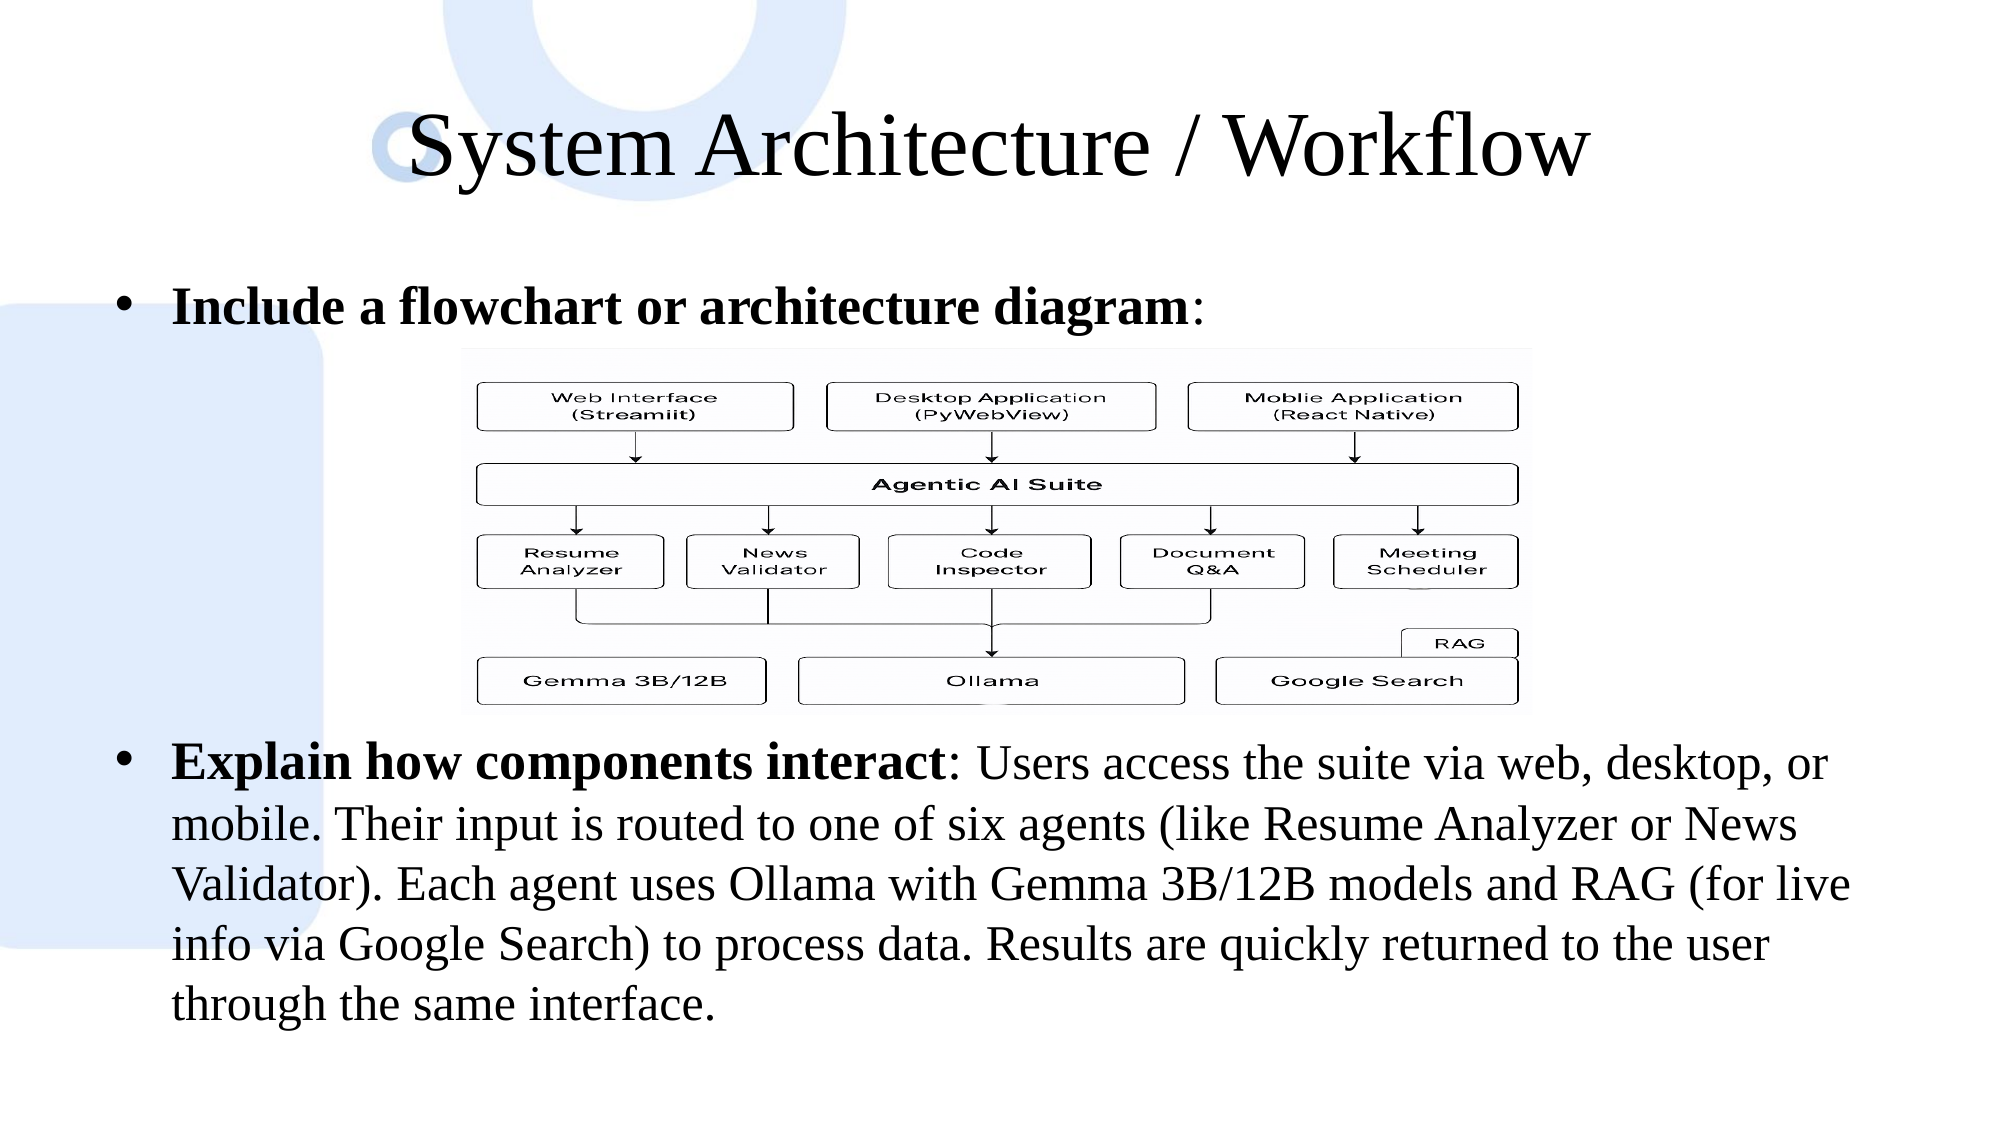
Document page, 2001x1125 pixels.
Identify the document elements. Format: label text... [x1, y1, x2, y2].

title System Architecture / Workflow [99, 45, 1900, 233]
list Include a flowchart or architecture diagram: Explain how components interact: Users access the suite via web, desktop, or mobile. Their input is routed to one of six agents (like Resume Analyzer or News Validator). Each agent uses Ollama with Gemma 3B/12B models and RAG (for live info via Google Search) to process data. Results are quickly returned to the user through the same interface. [99, 262, 1900, 1105]
picture [0, 0, 2001, 1125]
